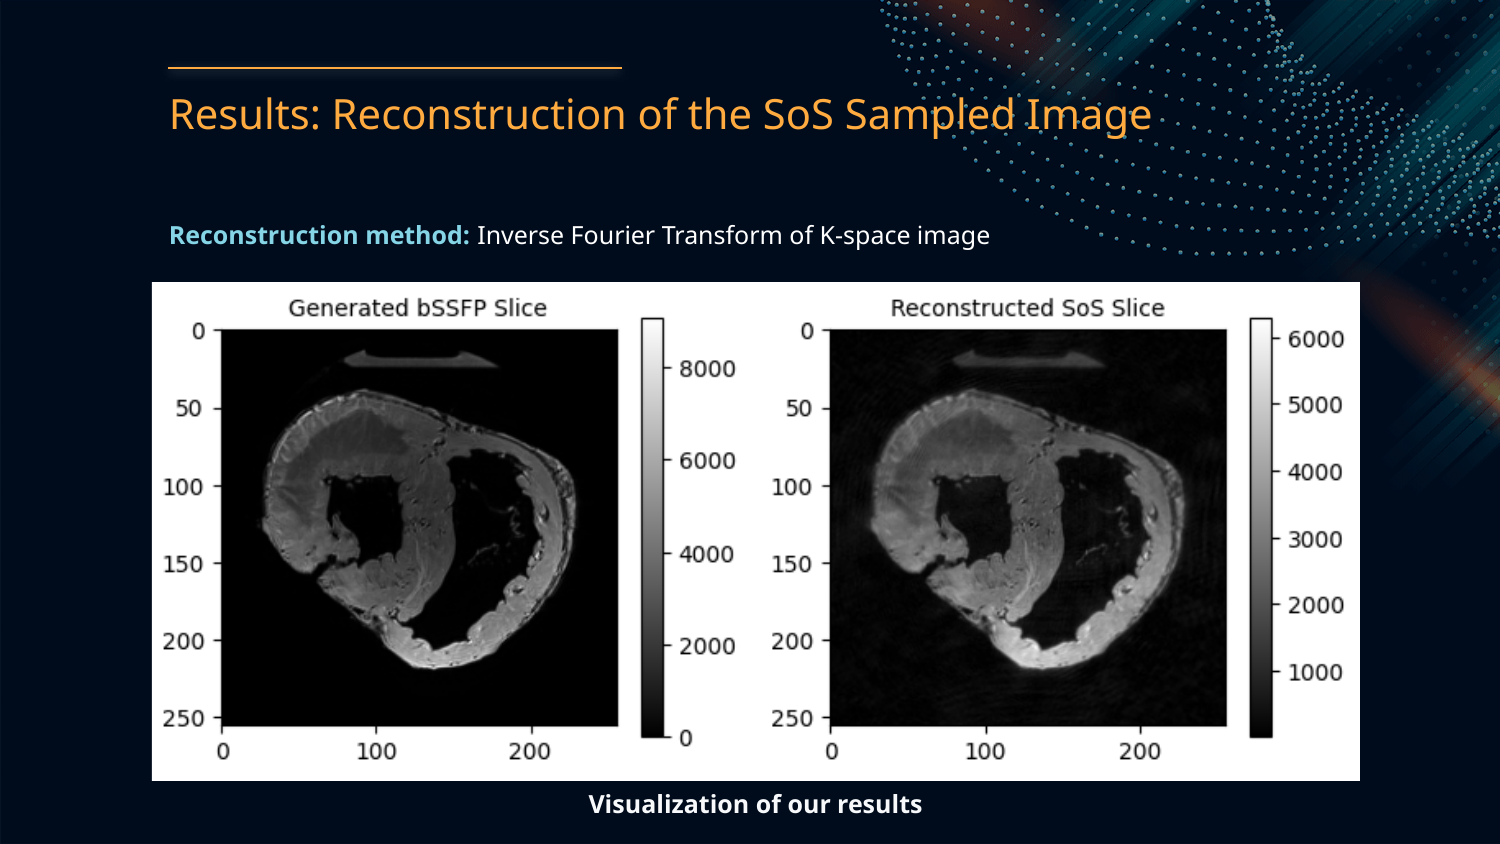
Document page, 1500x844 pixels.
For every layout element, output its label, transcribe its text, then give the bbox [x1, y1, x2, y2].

list Reconstruction method: Inverse Fourier Transform of K-space image [153, 204, 1331, 280]
picture [151, 282, 1361, 782]
text_box Visualization of our results [145, 773, 1367, 840]
text_box [0, 0, 1500, 844]
title Results: Reconstruction of the SoS Sampled Image [153, 72, 1267, 204]
